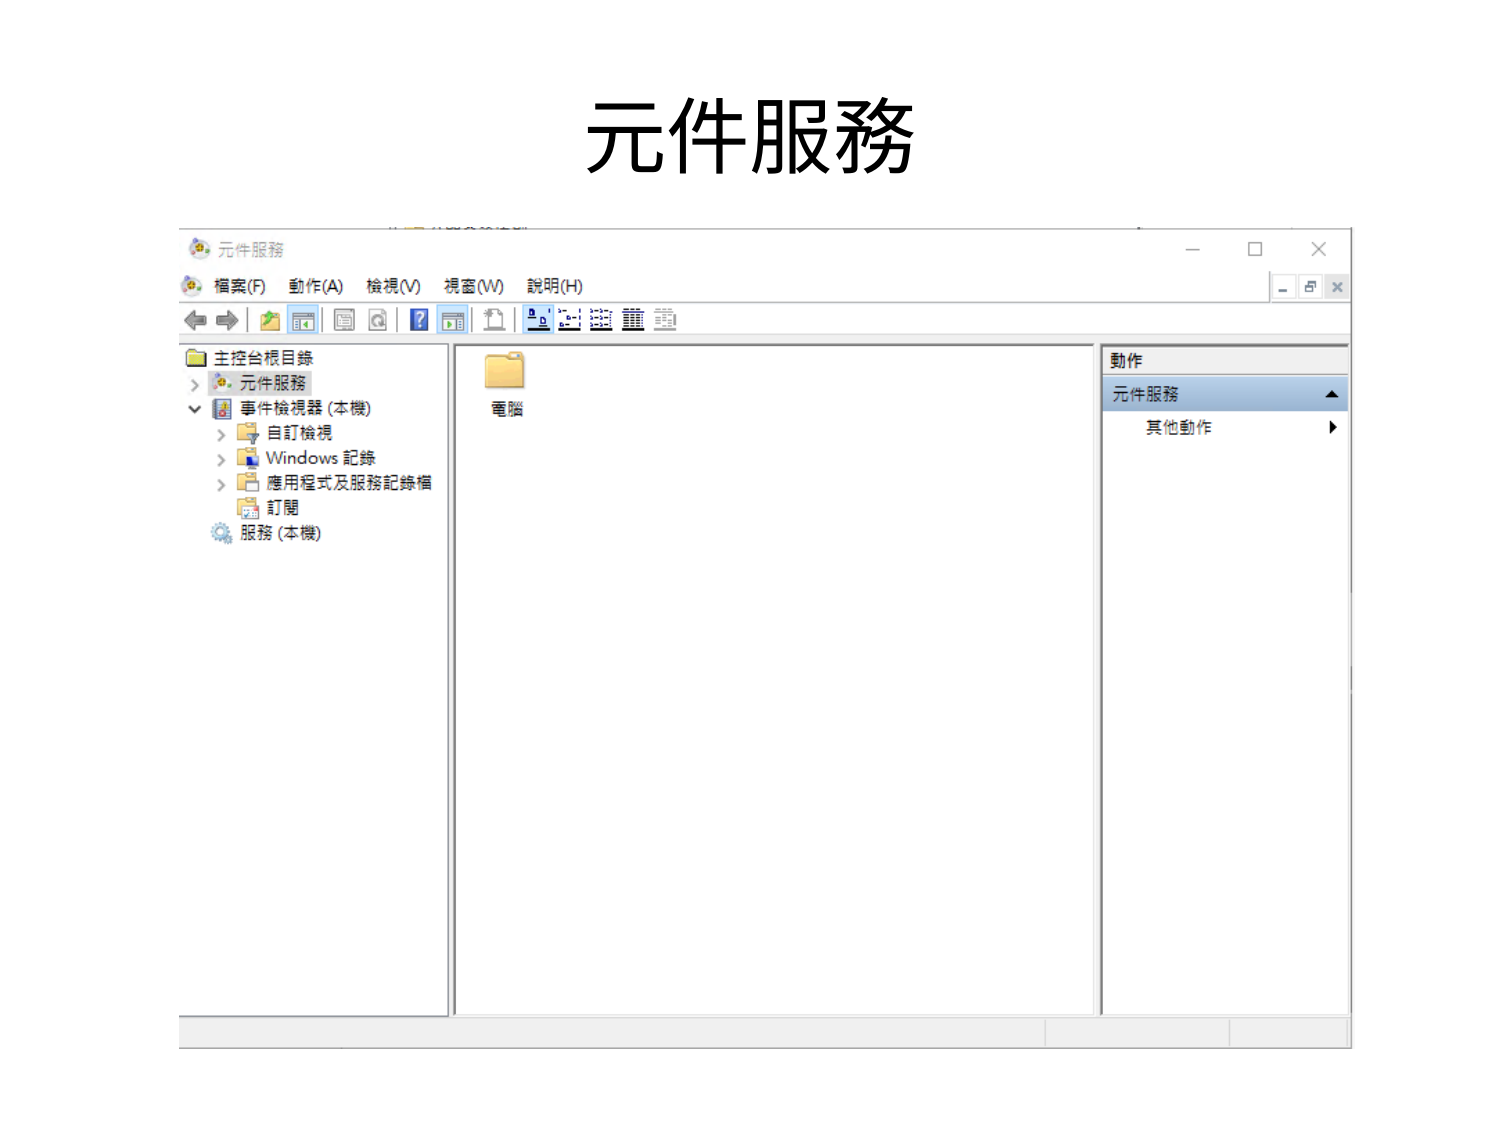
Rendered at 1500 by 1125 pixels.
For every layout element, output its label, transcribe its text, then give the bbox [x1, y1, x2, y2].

picture [179, 227, 1355, 1049]
text_box 元件服務 [568, 76, 932, 192]
